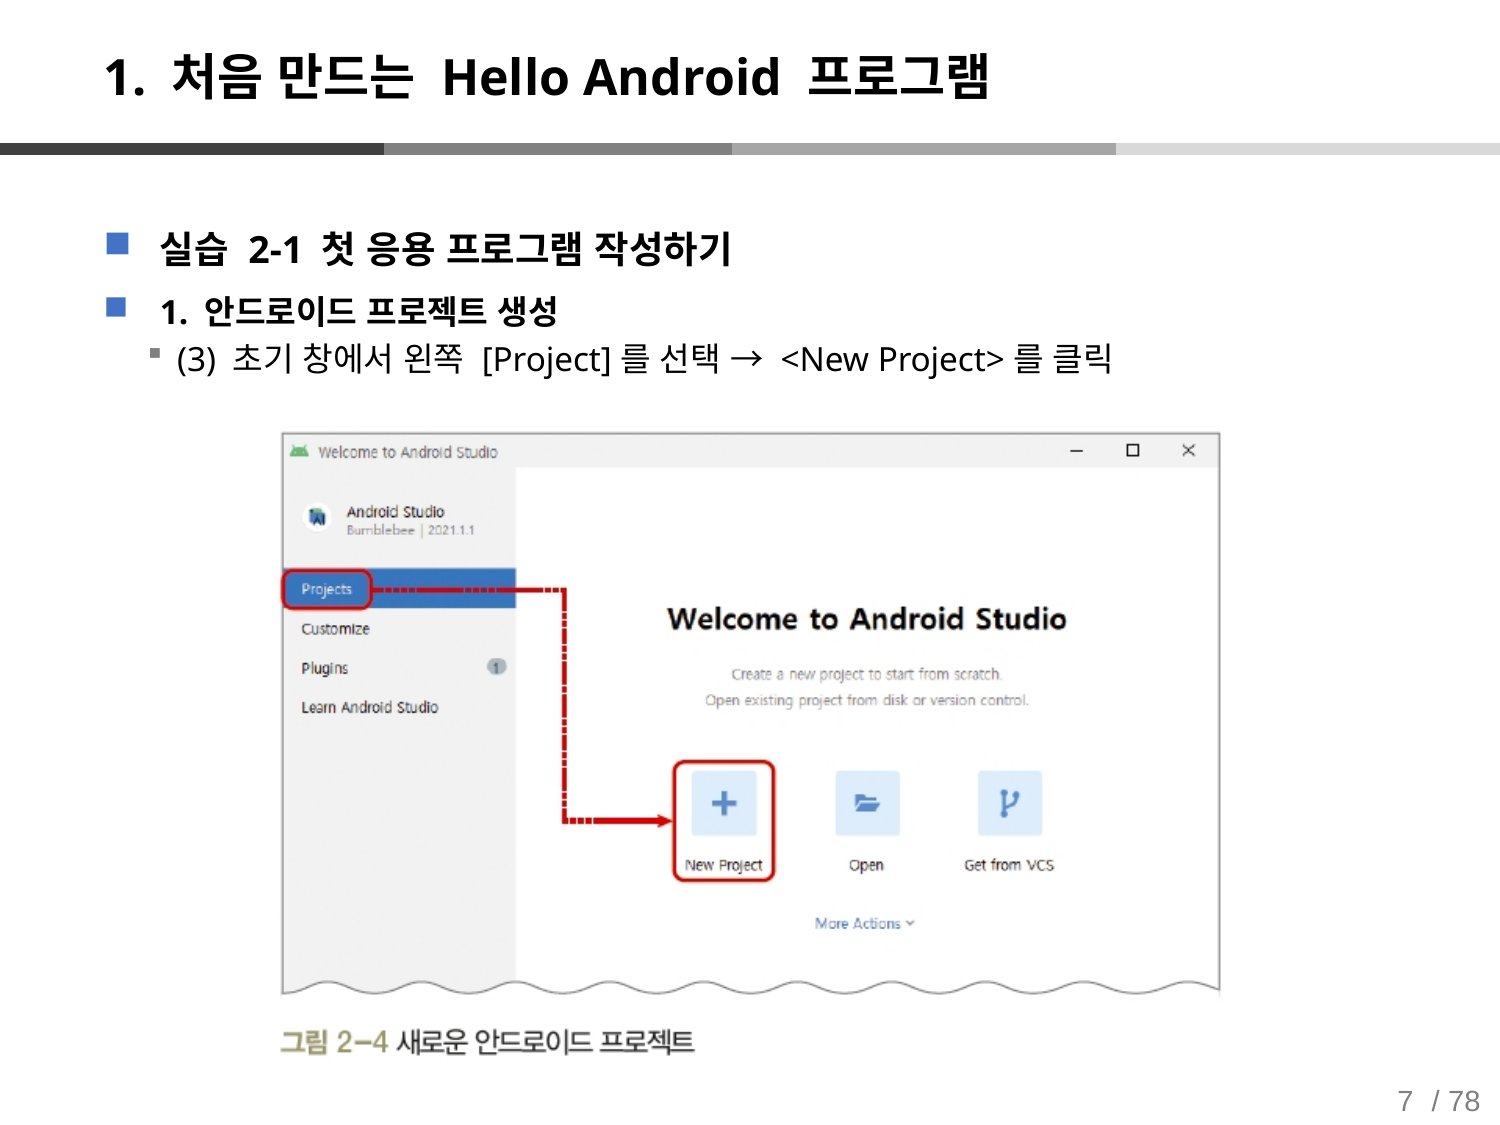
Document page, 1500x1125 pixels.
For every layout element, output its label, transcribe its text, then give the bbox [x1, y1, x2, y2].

list 실습 2-1 첫 응용 프로그램 작성하기 1. 안드로이드 프로젝트 생성 (3) 초기 창에서 왼쪽 [Project]를 선택 → <New Project>를 클릭 [88, 196, 1436, 1083]
title 1. 처음 만드는 Hello Android 프로그램 [88, 30, 1211, 121]
picture [273, 426, 1227, 1062]
